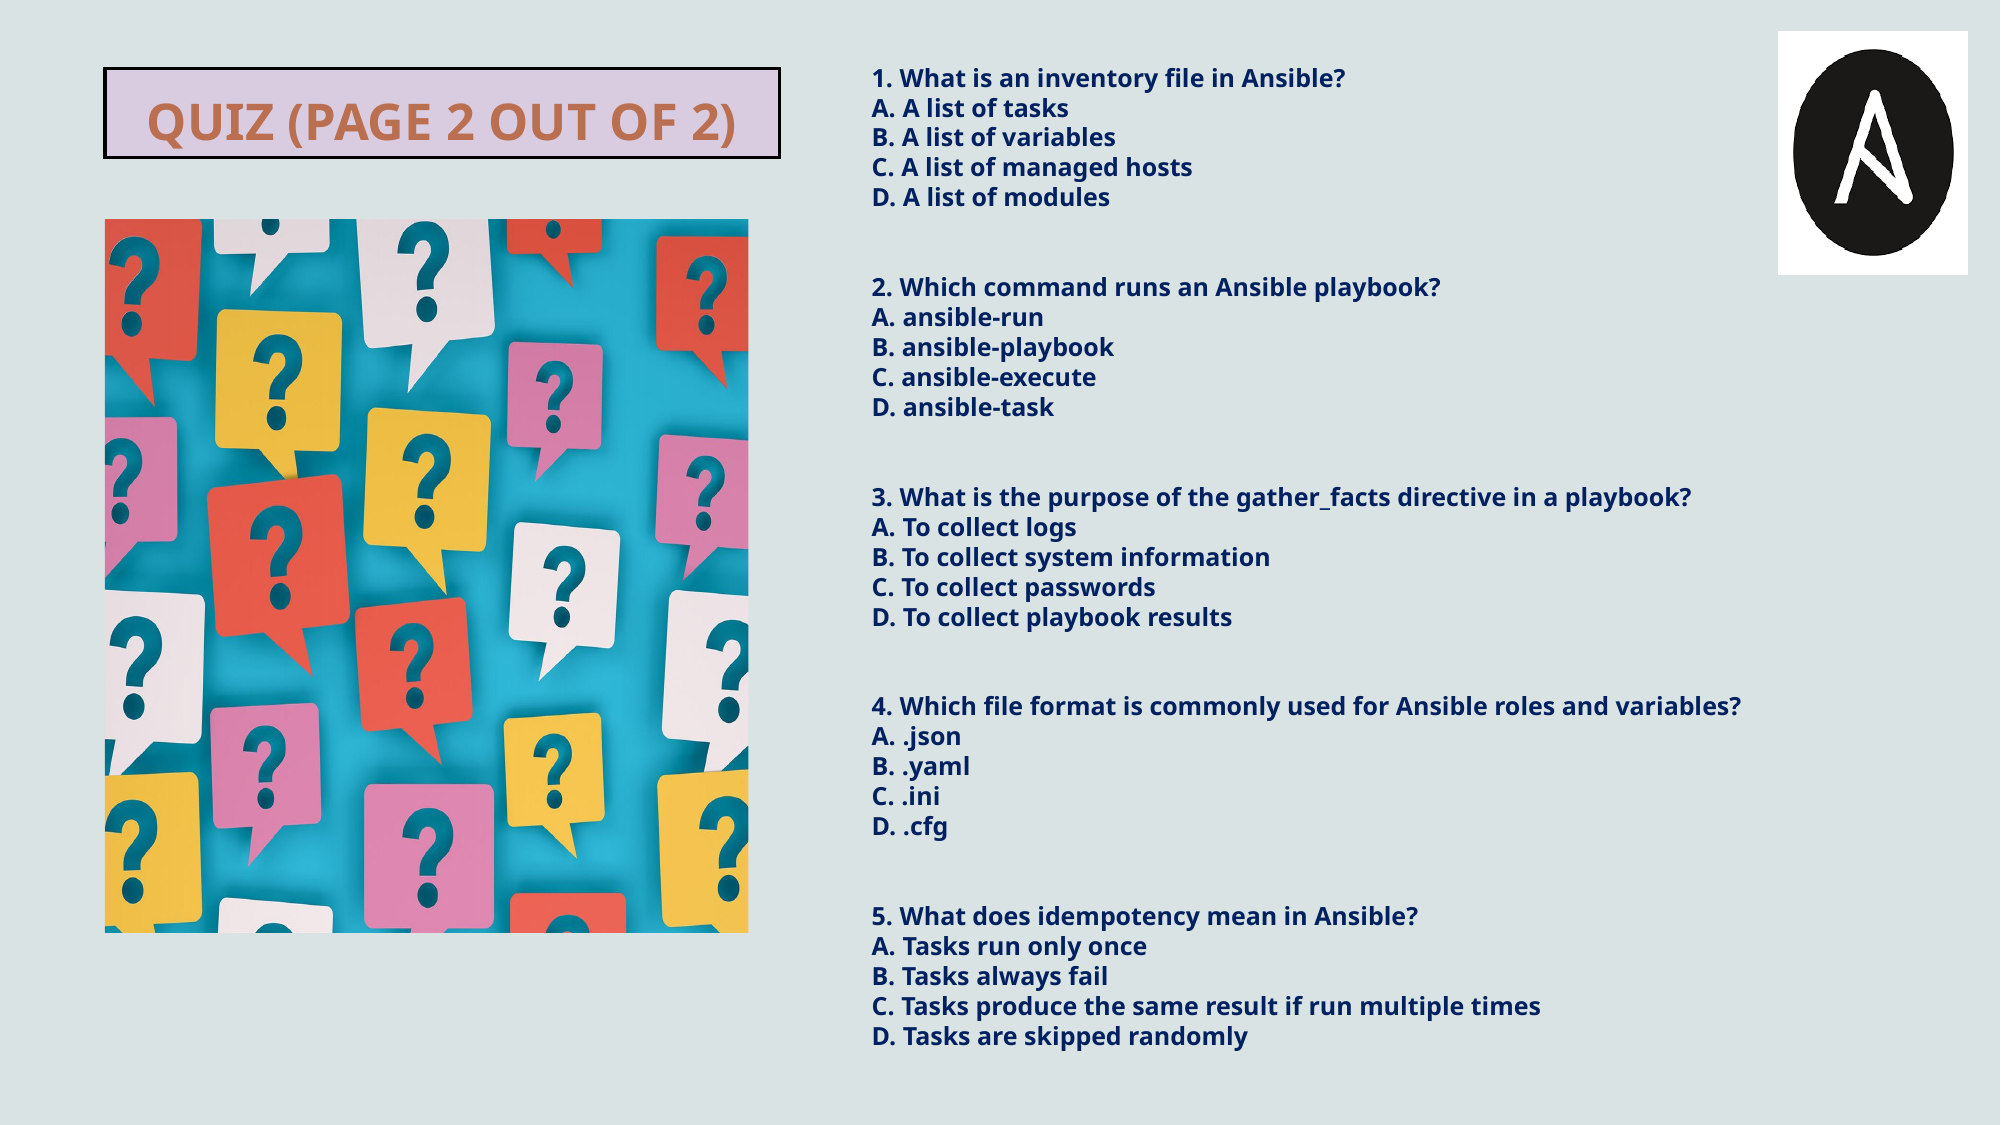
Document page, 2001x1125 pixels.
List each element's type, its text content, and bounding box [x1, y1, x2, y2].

picture [1778, 31, 1968, 275]
text_box Quiz (Page 2 out of 2) [104, 67, 781, 158]
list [104, 219, 749, 933]
text_box 1. What is an inventory file in Ansible? A. A list of tasks B. A list of variables C. A list of managed hosts D. A list of modules 2. Which command runs an Ansible playbook? A. ansible-run B. ansible-playbook C. ansible-execute D. ansible-task 3. What is the purpose of the gather_facts directive in a playbook? A. To collect logs B. To collect system information C. To collect passwords D. To collect playbook results 4. Which file format is commonly used for Ansible roles and variables? A. .json B. .yaml C. .ini D. .cfg 5. What does idempotency mean in Ansible? A. Tasks run only once B. Tasks always fail C. Tasks produce the same result if run multiple times D. Tasks are skipped randomly [856, 24, 2000, 1058]
